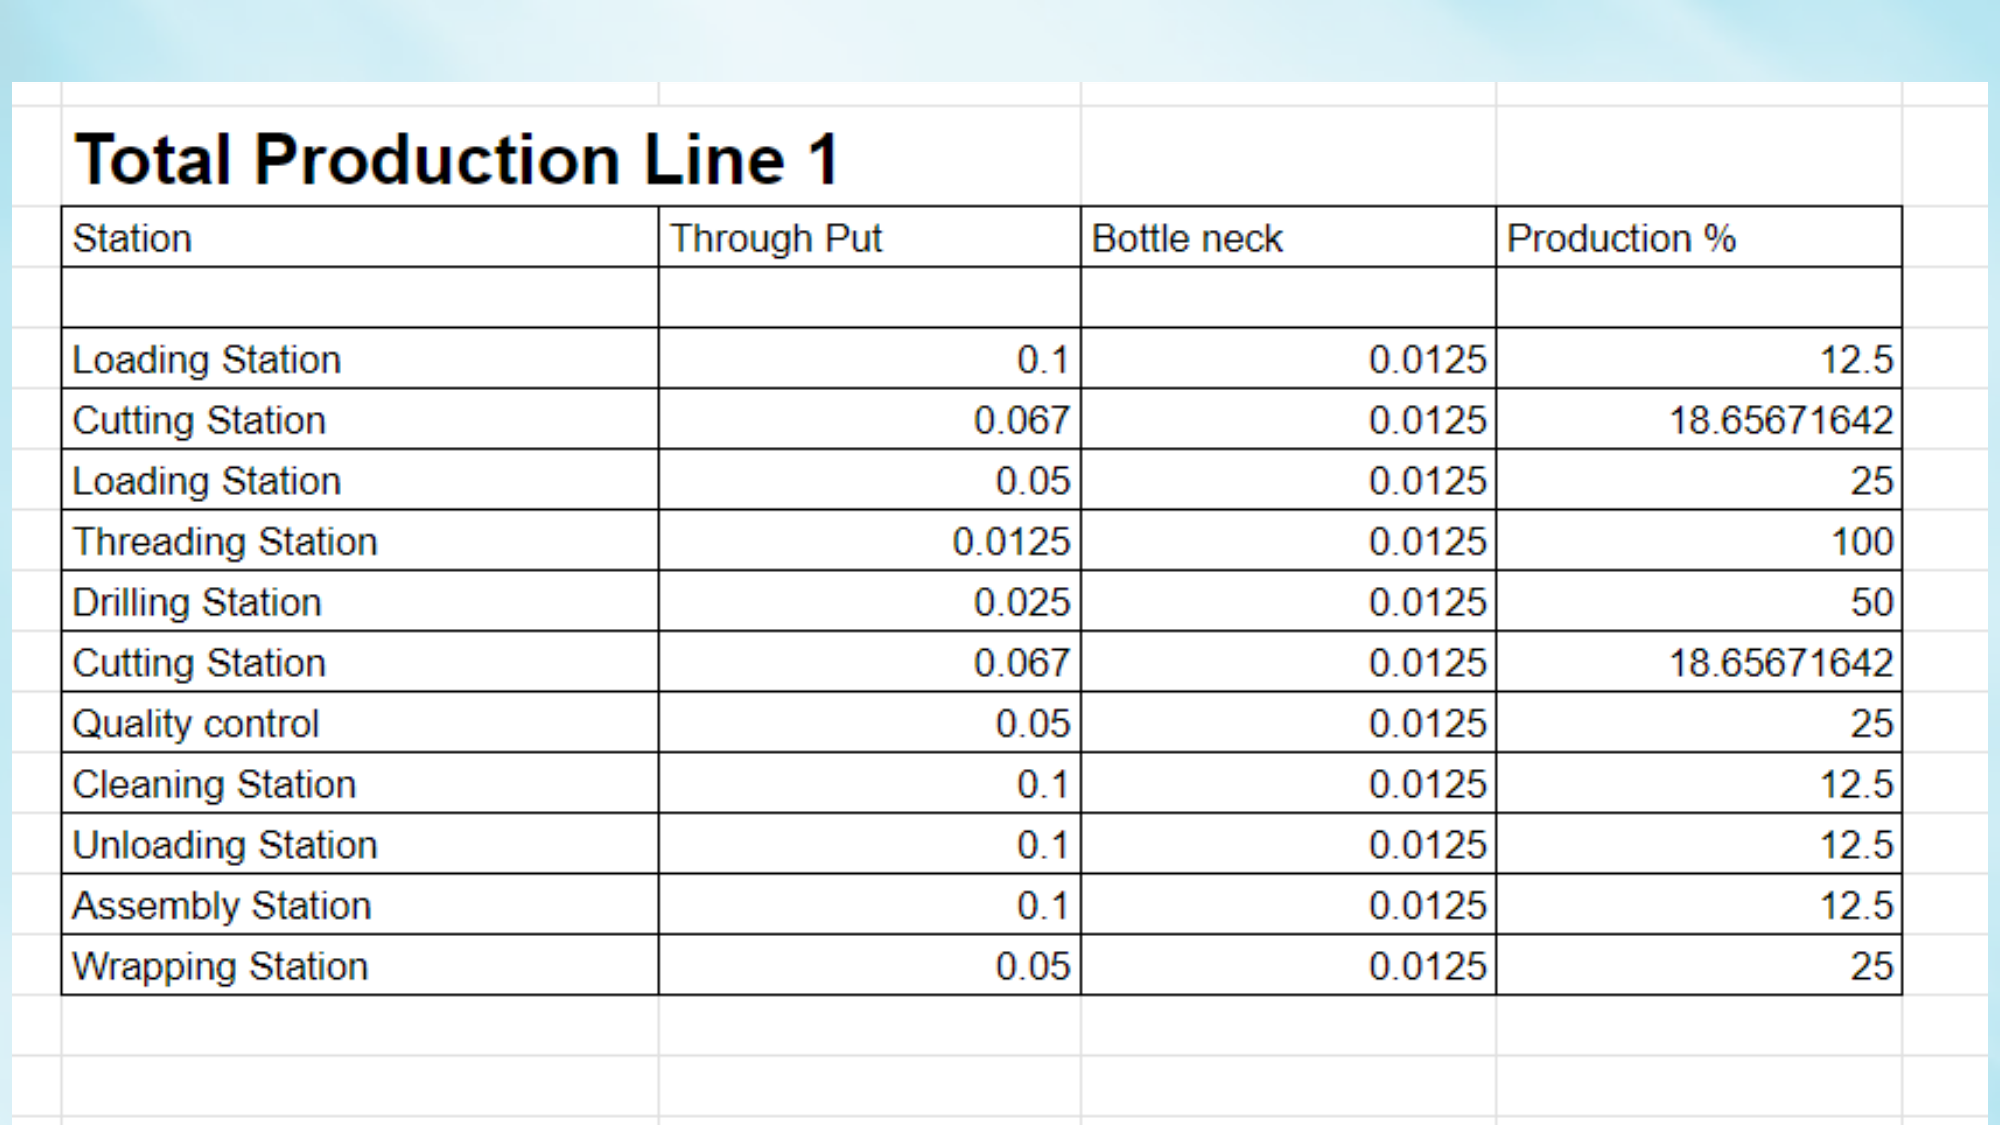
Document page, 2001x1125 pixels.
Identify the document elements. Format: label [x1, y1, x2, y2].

list [12, 82, 1988, 1125]
